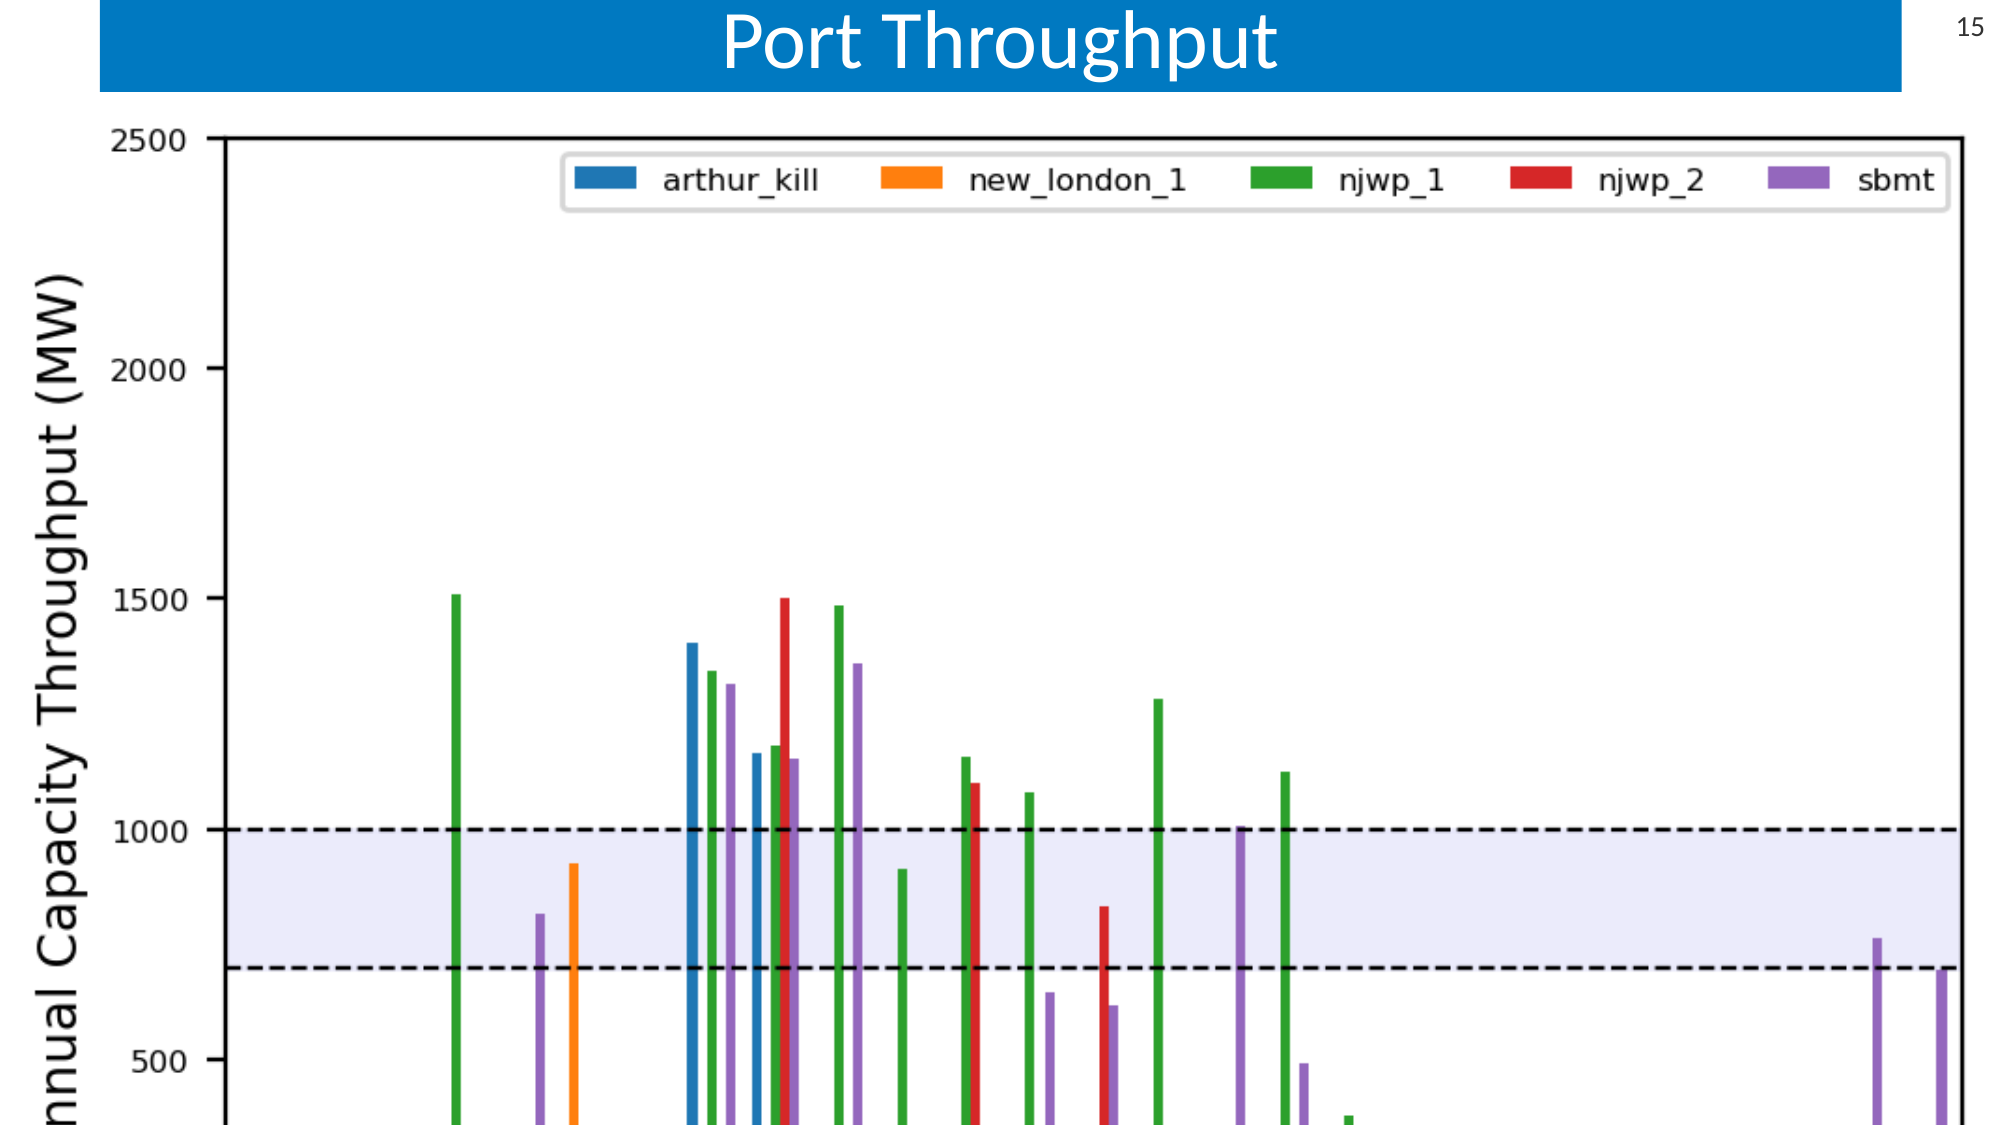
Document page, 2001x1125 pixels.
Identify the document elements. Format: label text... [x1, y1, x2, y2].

picture [0, 92, 2000, 1125]
title Port Throughput [99, 0, 1902, 91]
